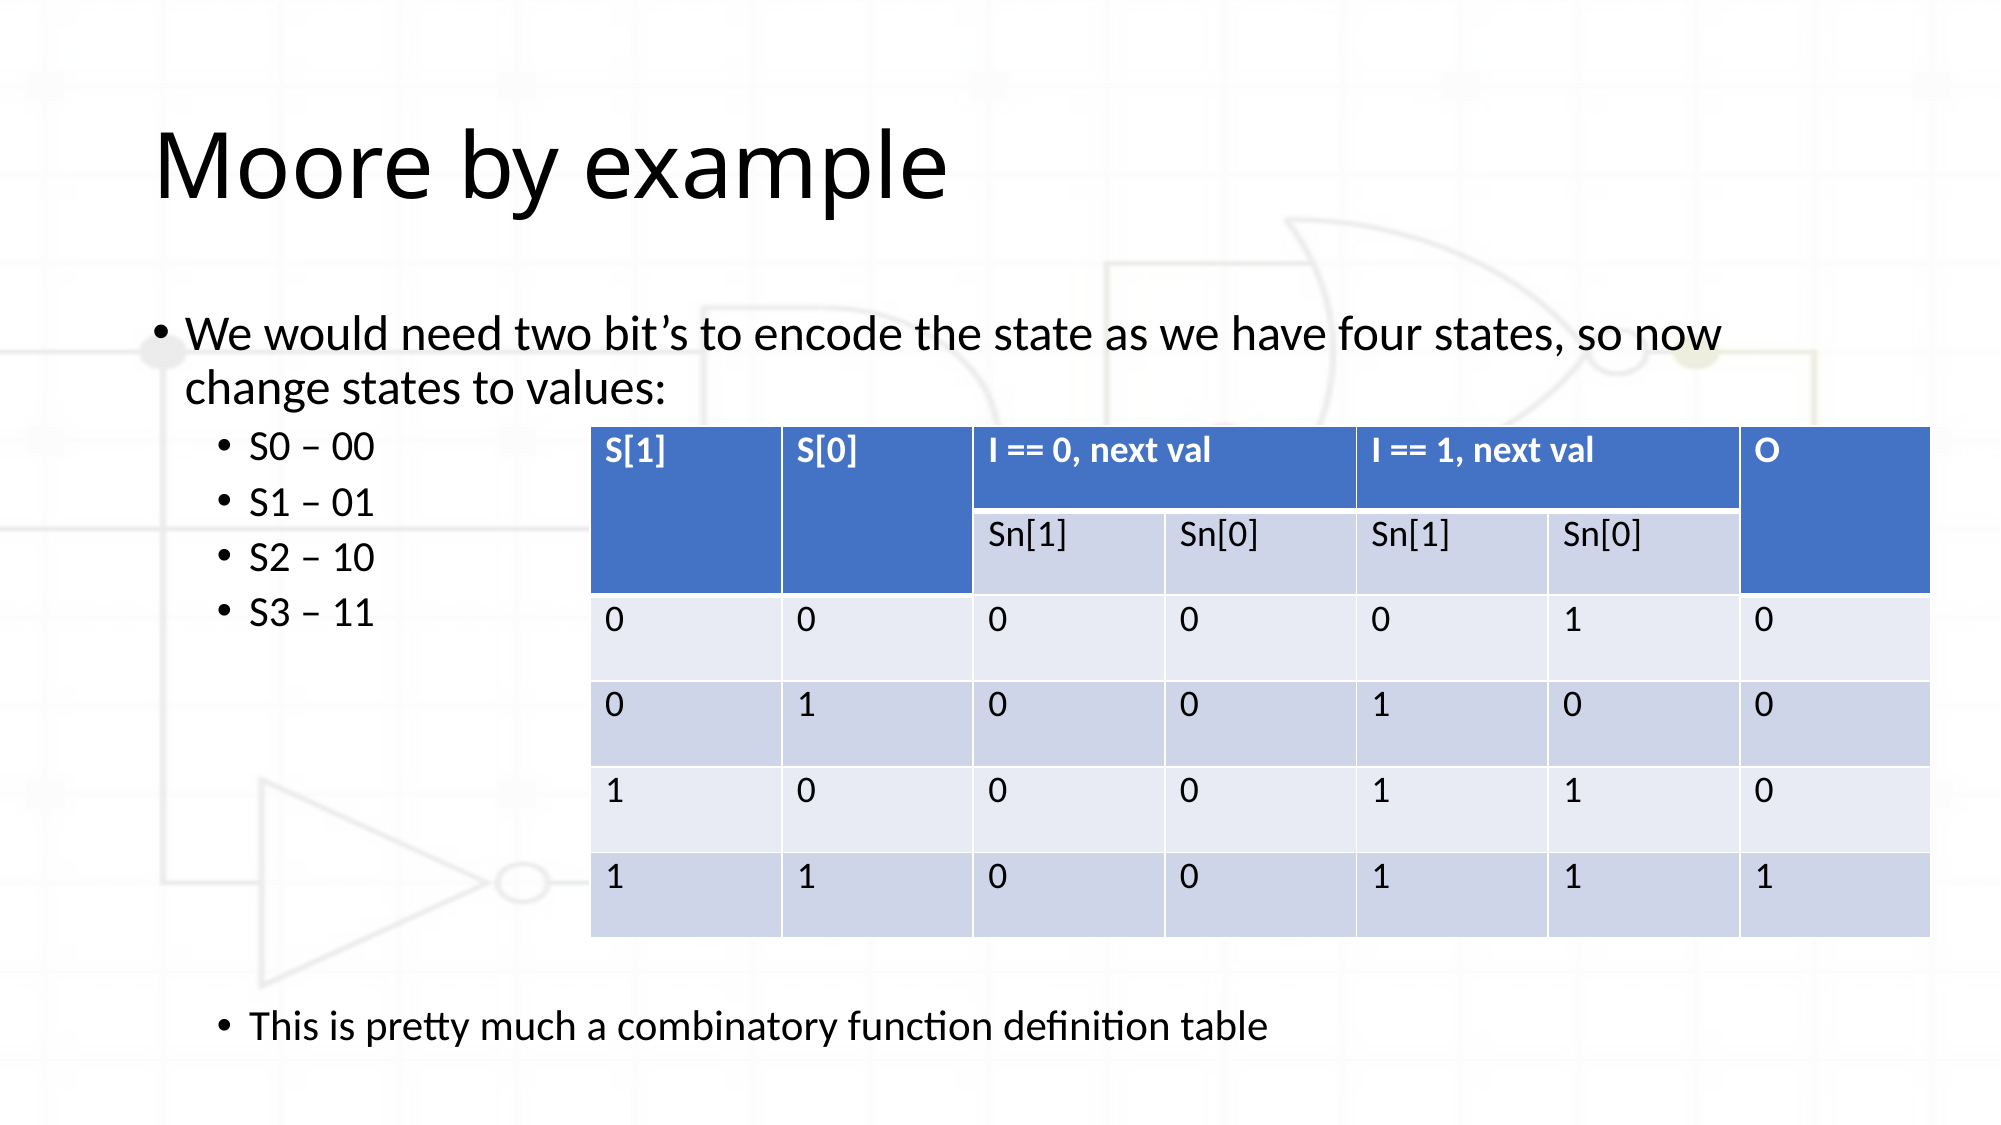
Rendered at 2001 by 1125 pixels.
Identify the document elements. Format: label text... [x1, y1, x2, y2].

table_cell 0 [1741, 598, 1930, 680]
table_cell 0 [591, 598, 781, 680]
table_cell 0 [974, 853, 1164, 937]
table_cell 1 [783, 682, 972, 766]
table_cell 1 [1549, 596, 1739, 680]
table_cell 0 [974, 768, 1164, 852]
table_cell 0 [1549, 682, 1739, 766]
table_cell Sn[0] [1549, 514, 1739, 594]
table_cell 1 [1357, 853, 1547, 937]
table_cell 0 [783, 598, 972, 680]
list We would need two bit’s to encode the state as we have four states, so now change states to values: S0 – 00 S1 – 01 S2 – 10 S3 – 11 This is pretty much a combinatory function definition table [137, 299, 1863, 1066]
table_cell 0 [591, 682, 781, 766]
table_cell 0 [1166, 596, 1356, 680]
table_cell 0 [974, 596, 1164, 680]
table_cell 0 [1357, 596, 1547, 680]
table_cell 0 [1166, 768, 1356, 852]
table_cell 0 [1741, 768, 1930, 852]
table_header I == 1, next val [1357, 427, 1739, 508]
table_header O [1741, 427, 1930, 593]
table_cell 1 [1357, 682, 1547, 766]
table_cell 0 [974, 682, 1164, 766]
table_cell 1 [1549, 768, 1739, 852]
title Moore by example [137, 59, 1863, 278]
table_cell 1 [1549, 853, 1739, 937]
table_header S[1] [591, 427, 781, 593]
table_cell Sn[0] [1166, 514, 1356, 594]
table_cell 0 [1741, 682, 1930, 766]
table_cell 1 [1357, 768, 1547, 852]
table_cell 0 [1166, 853, 1356, 937]
table_cell 1 [591, 768, 781, 852]
table_cell Sn[1] [974, 514, 1164, 594]
table_cell 1 [1741, 853, 1930, 937]
table_header S[0] [783, 427, 972, 593]
table_header I == 0, next val [974, 427, 1356, 508]
table_cell 1 [591, 853, 781, 937]
table_cell 1 [783, 853, 972, 937]
table_cell Sn[1] [1357, 514, 1547, 594]
table_cell 0 [783, 768, 972, 852]
table_cell 0 [1166, 682, 1356, 766]
